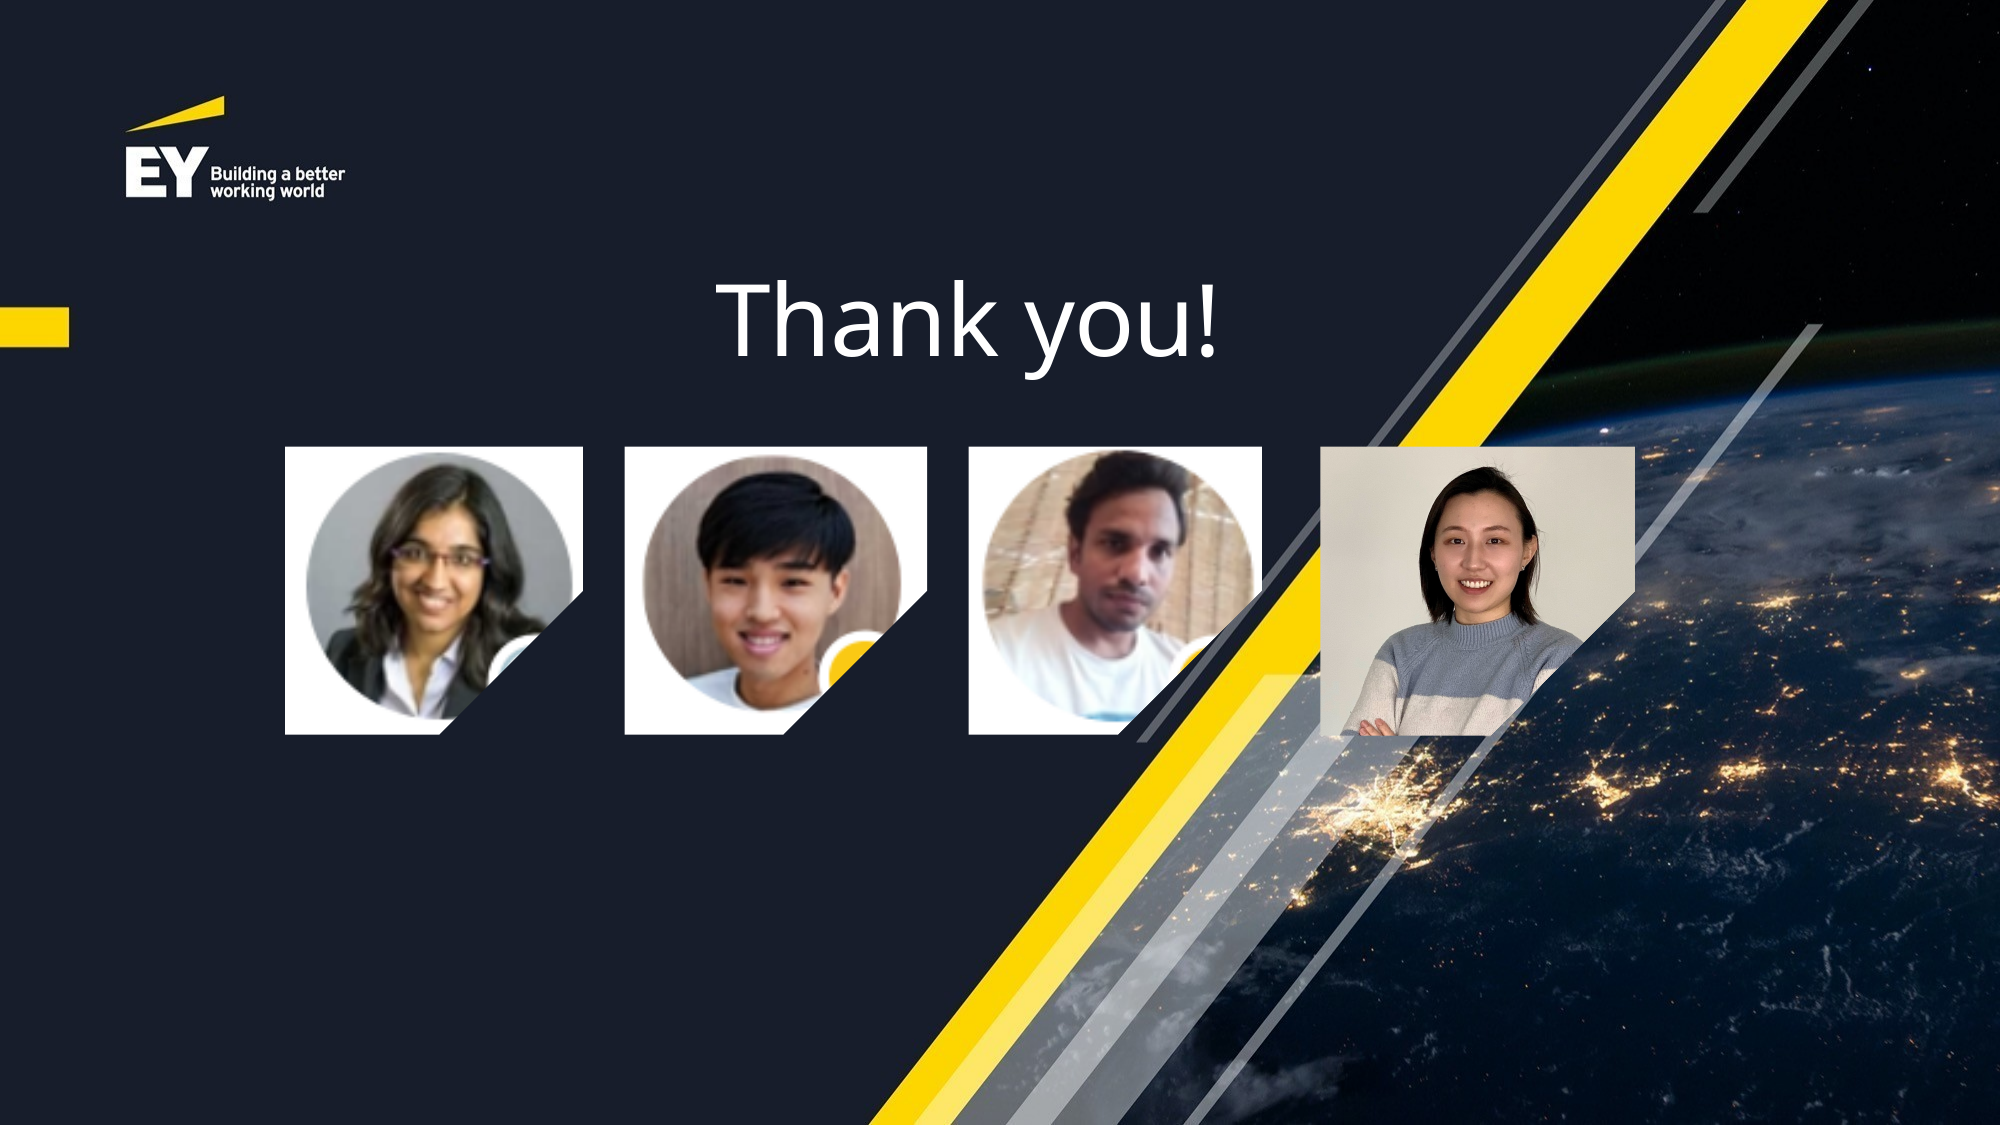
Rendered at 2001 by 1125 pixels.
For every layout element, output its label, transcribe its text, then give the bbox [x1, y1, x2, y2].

picture [0, 0, 2000, 1125]
title Thank you! [404, 269, 1533, 379]
